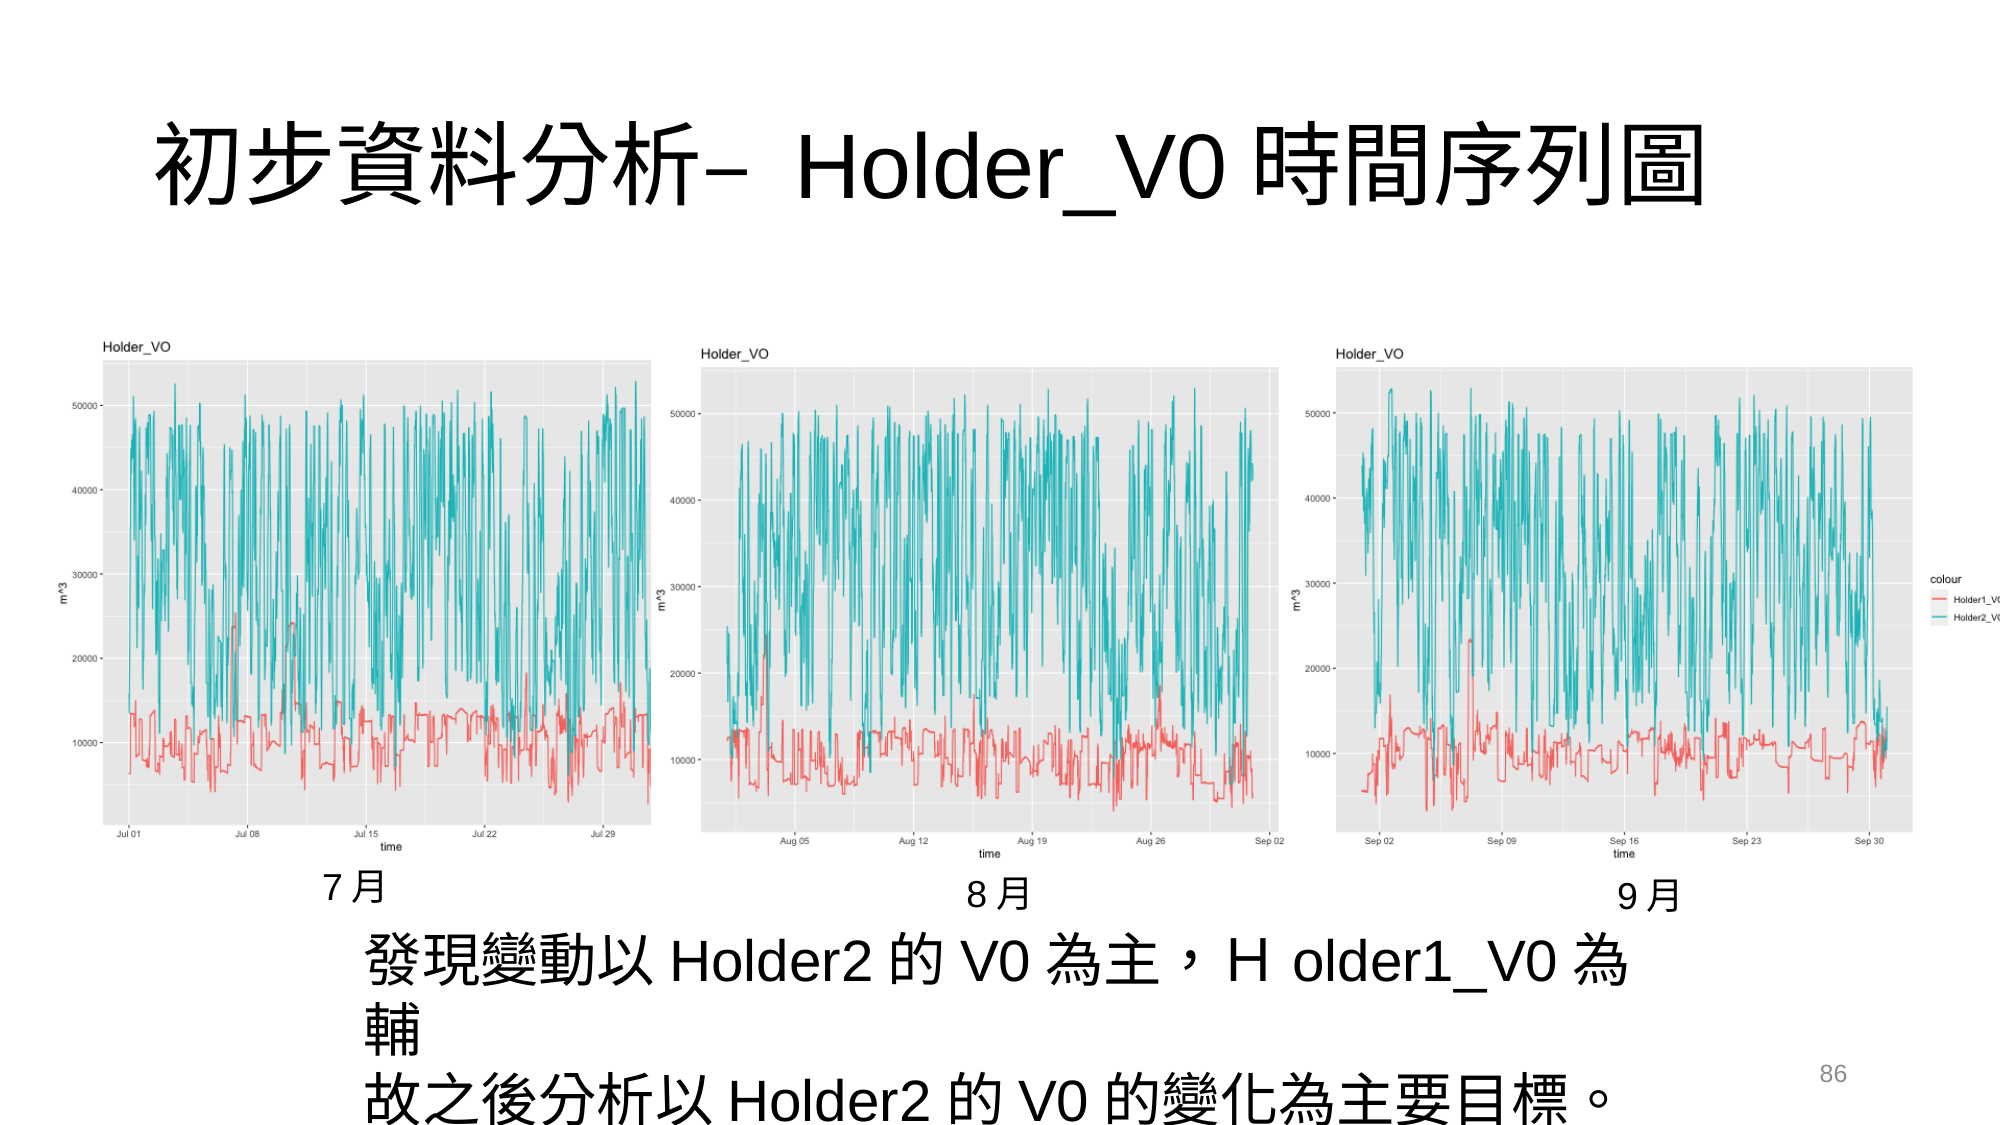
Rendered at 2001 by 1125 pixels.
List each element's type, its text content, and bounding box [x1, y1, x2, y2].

text_box 9月 [1602, 865, 1699, 924]
slide_number 86 [1651, 1042, 1863, 1103]
text_box 7月 [307, 858, 404, 916]
title 初步資料分析– Holder_V0時間序列圖 [137, 59, 1863, 278]
picture [53, 336, 2000, 865]
text_box 發現變動以Holder2的V0為主，Ｈolder1_V0為輔 故之後分析以Holder2的V0的變化為主要目標。 [349, 916, 1651, 1125]
text_box 8月 [951, 865, 1049, 923]
